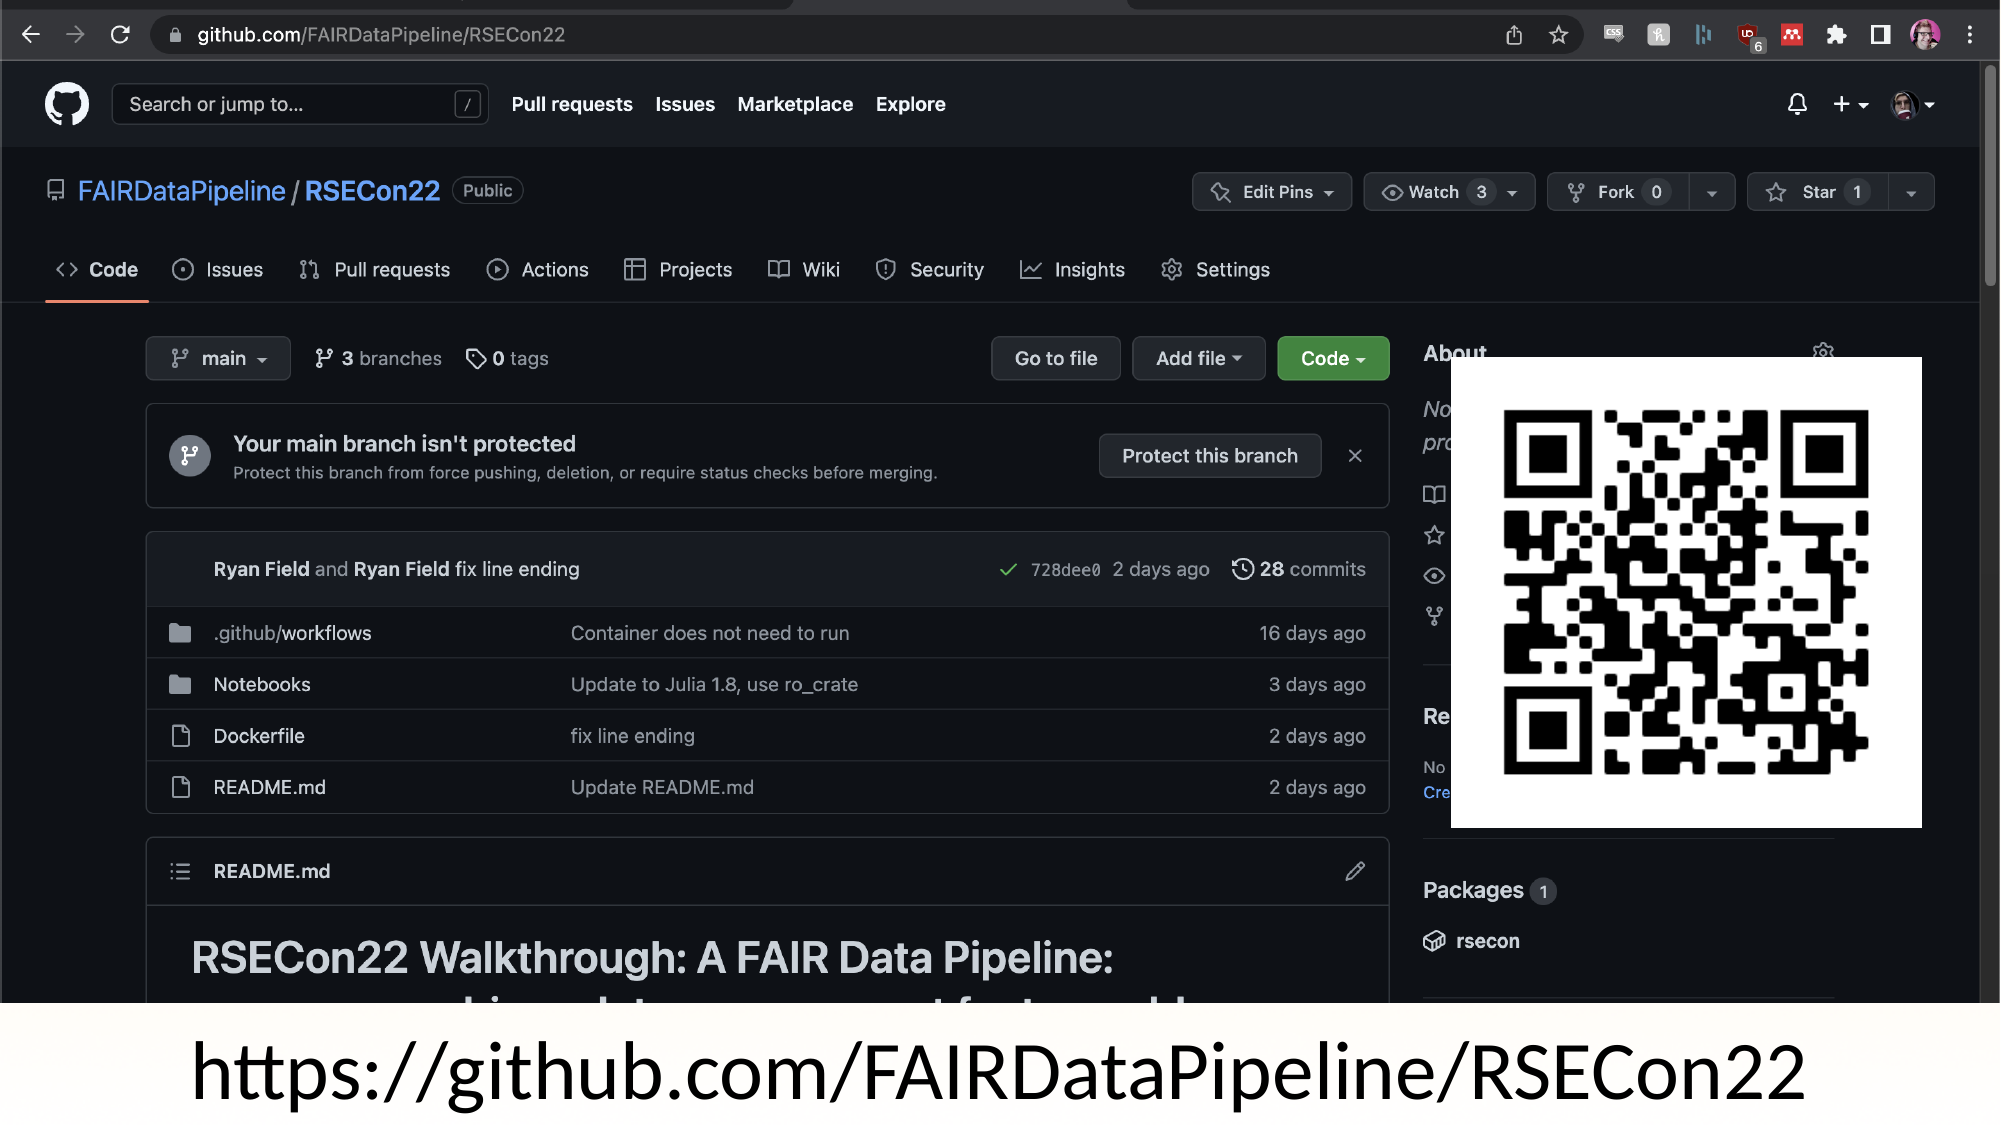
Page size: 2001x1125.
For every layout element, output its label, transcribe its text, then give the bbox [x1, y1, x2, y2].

text_box https://github.com/FAIRDataPipeline/RSECon22 [175, 1008, 1825, 1124]
picture [0, 0, 2001, 1125]
